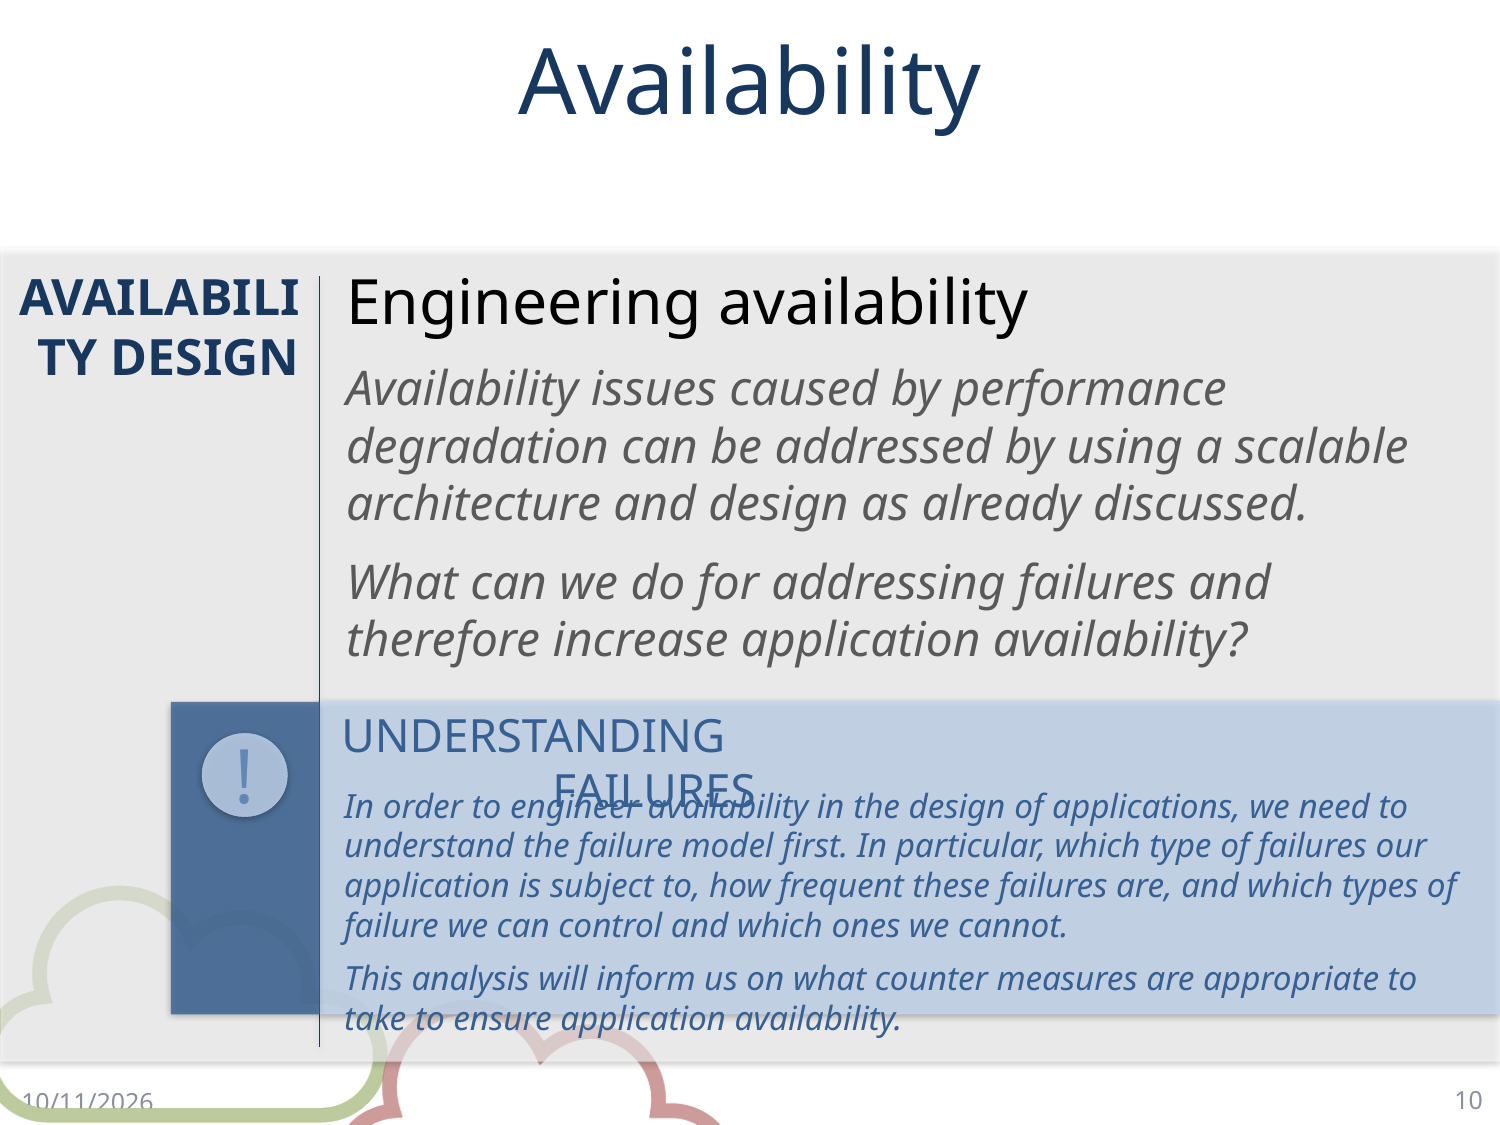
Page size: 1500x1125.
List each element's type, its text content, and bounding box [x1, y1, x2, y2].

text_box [170, 700, 1500, 1015]
title Availability [0, 0, 1500, 172]
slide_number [6, 1073, 357, 1125]
text_box AVAILABILITY DESIGN [2, 258, 315, 393]
text_box Engineering availability Availability issues caused by performance degradation can be addressed by using a scalable architecture and design as already discussed. What can we do for addressing failures and therefore increase application availability? [331, 254, 1488, 674]
slide_number 10 [1147, 1071, 1498, 1125]
text_box [0, 247, 1500, 1062]
